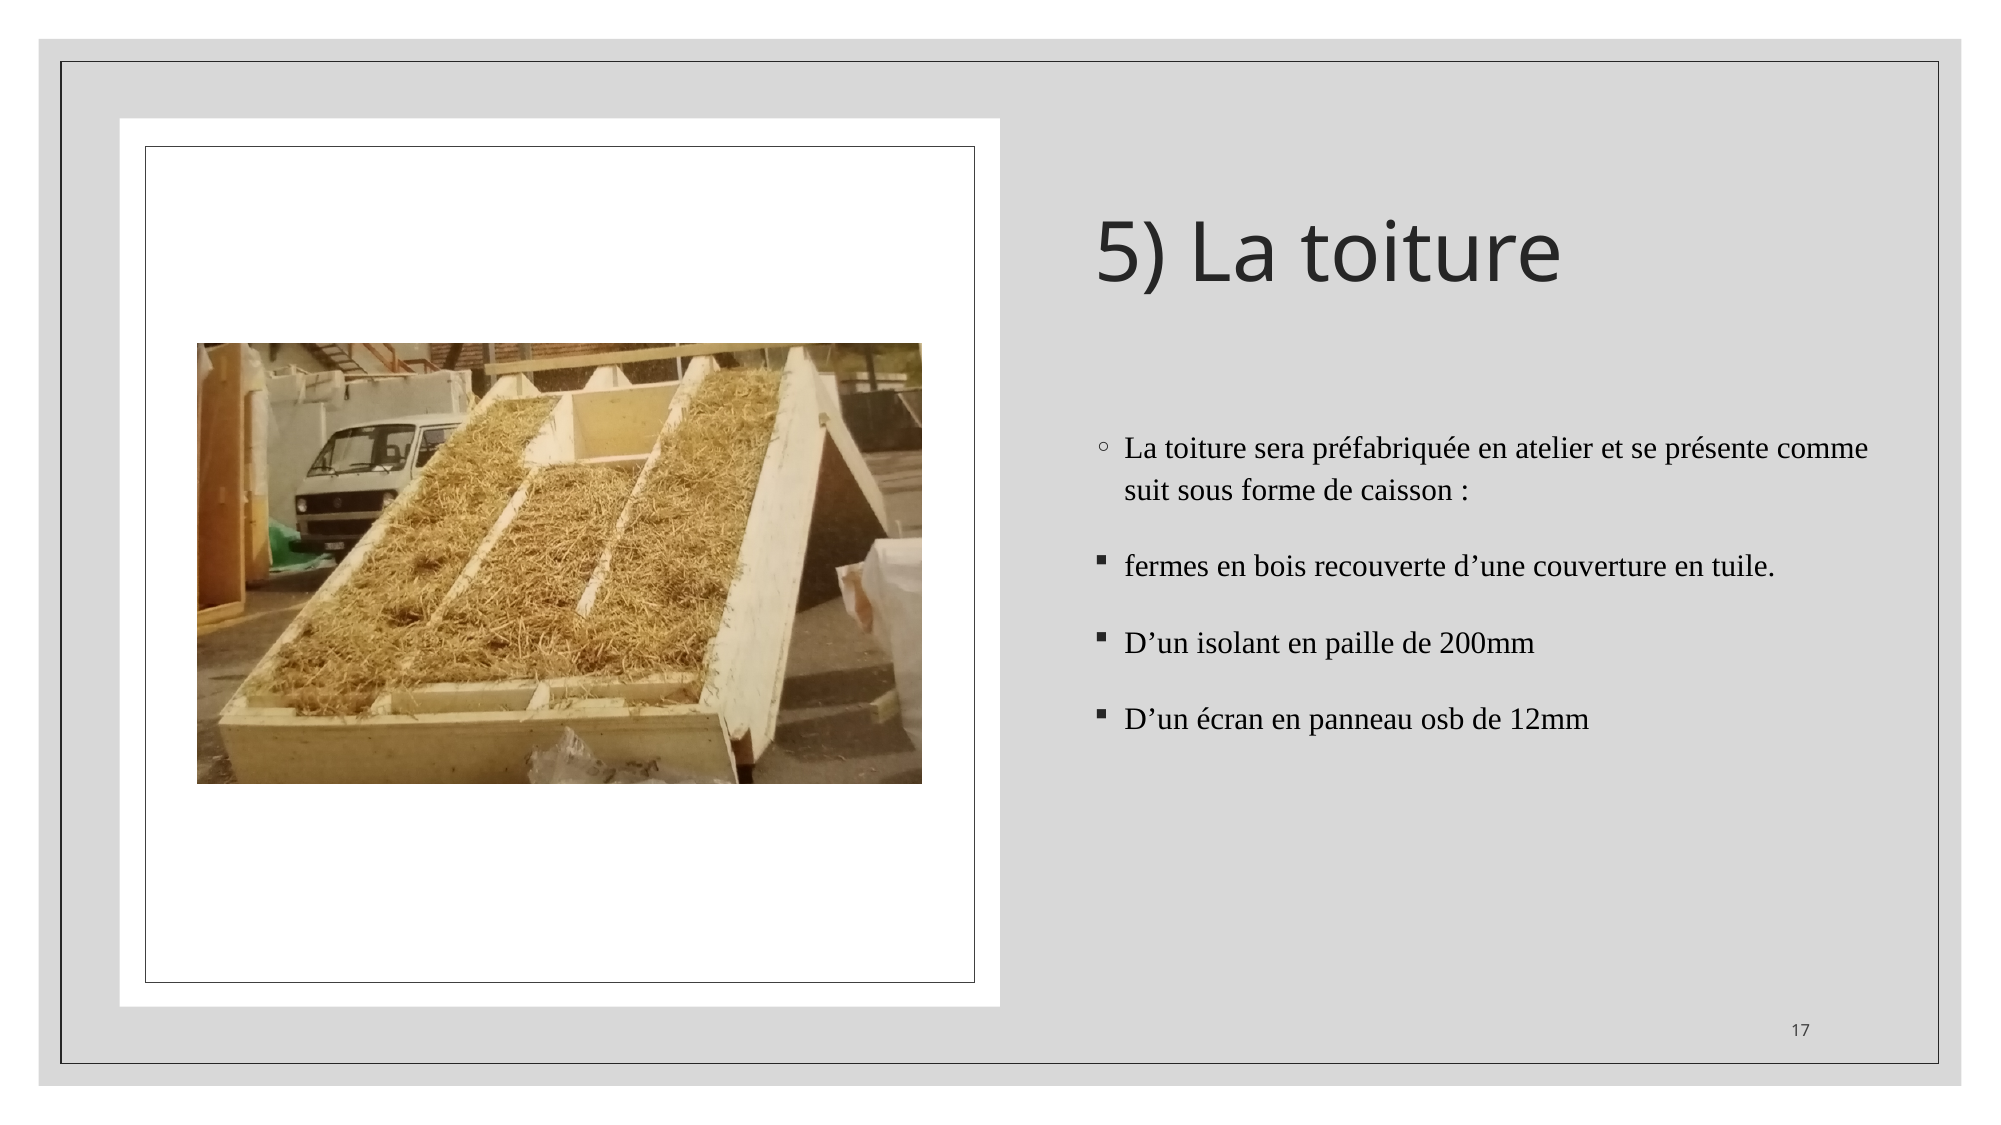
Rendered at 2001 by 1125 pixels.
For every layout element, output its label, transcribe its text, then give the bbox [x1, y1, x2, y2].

text_box [119, 118, 1000, 1007]
picture [197, 343, 922, 784]
text_box [145, 146, 975, 983]
list La toiture sera préfabriquée en atelier et se présente comme suit sous forme de caisson : fermes en bois recouverte d’une couverture en tuile. D’un isolant en paille de 200mm D’un écran en panneau osb de 12mm [1079, 416, 1893, 990]
title 5) La toiture [1079, 119, 1893, 390]
slide_number 17 [1687, 990, 1825, 1050]
